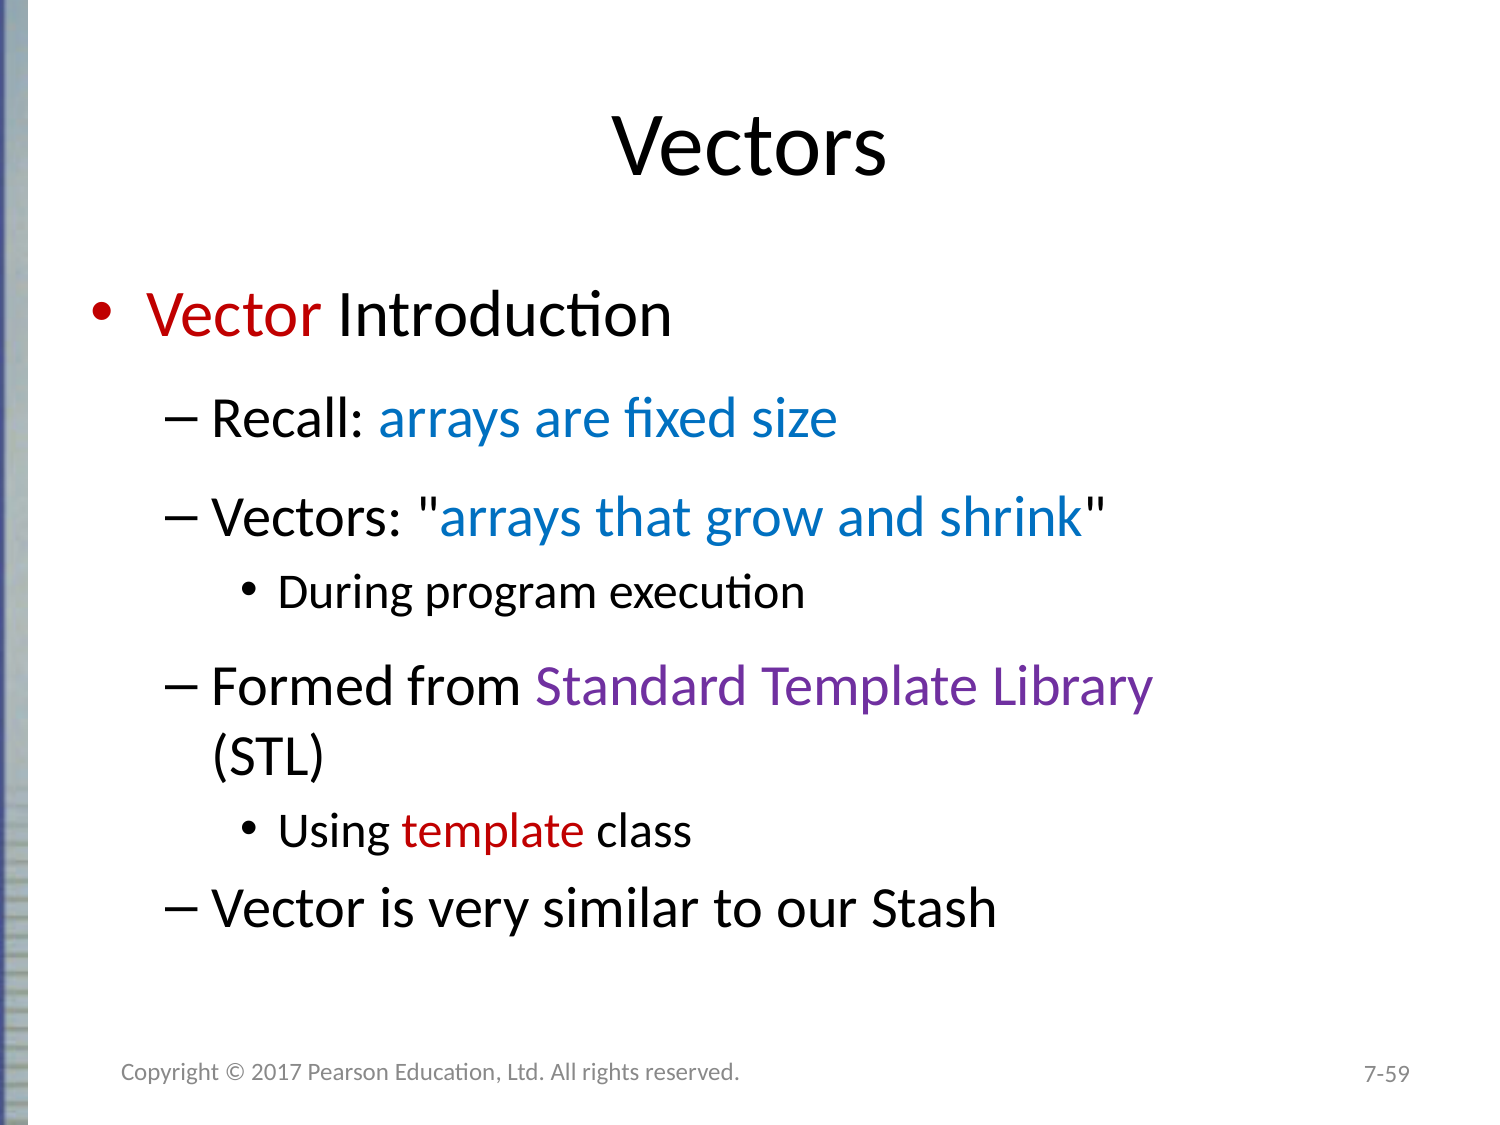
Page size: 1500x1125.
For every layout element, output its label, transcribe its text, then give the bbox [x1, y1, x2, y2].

title Vectors [75, 45, 1425, 233]
picture [0, 0, 28, 1125]
footer Copyright © 2017 Pearson Education, Ltd. All rights reserved. [75, 1040, 788, 1100]
slide_number 7-59 [1074, 1042, 1425, 1103]
list Vector Introduction Recall: arrays are fixed size Vectors: "arrays that grow and shrink" During program execution Formed from Standard Template Library (STL) Using template class Vector is very similar to our Stash [75, 262, 1425, 1005]
